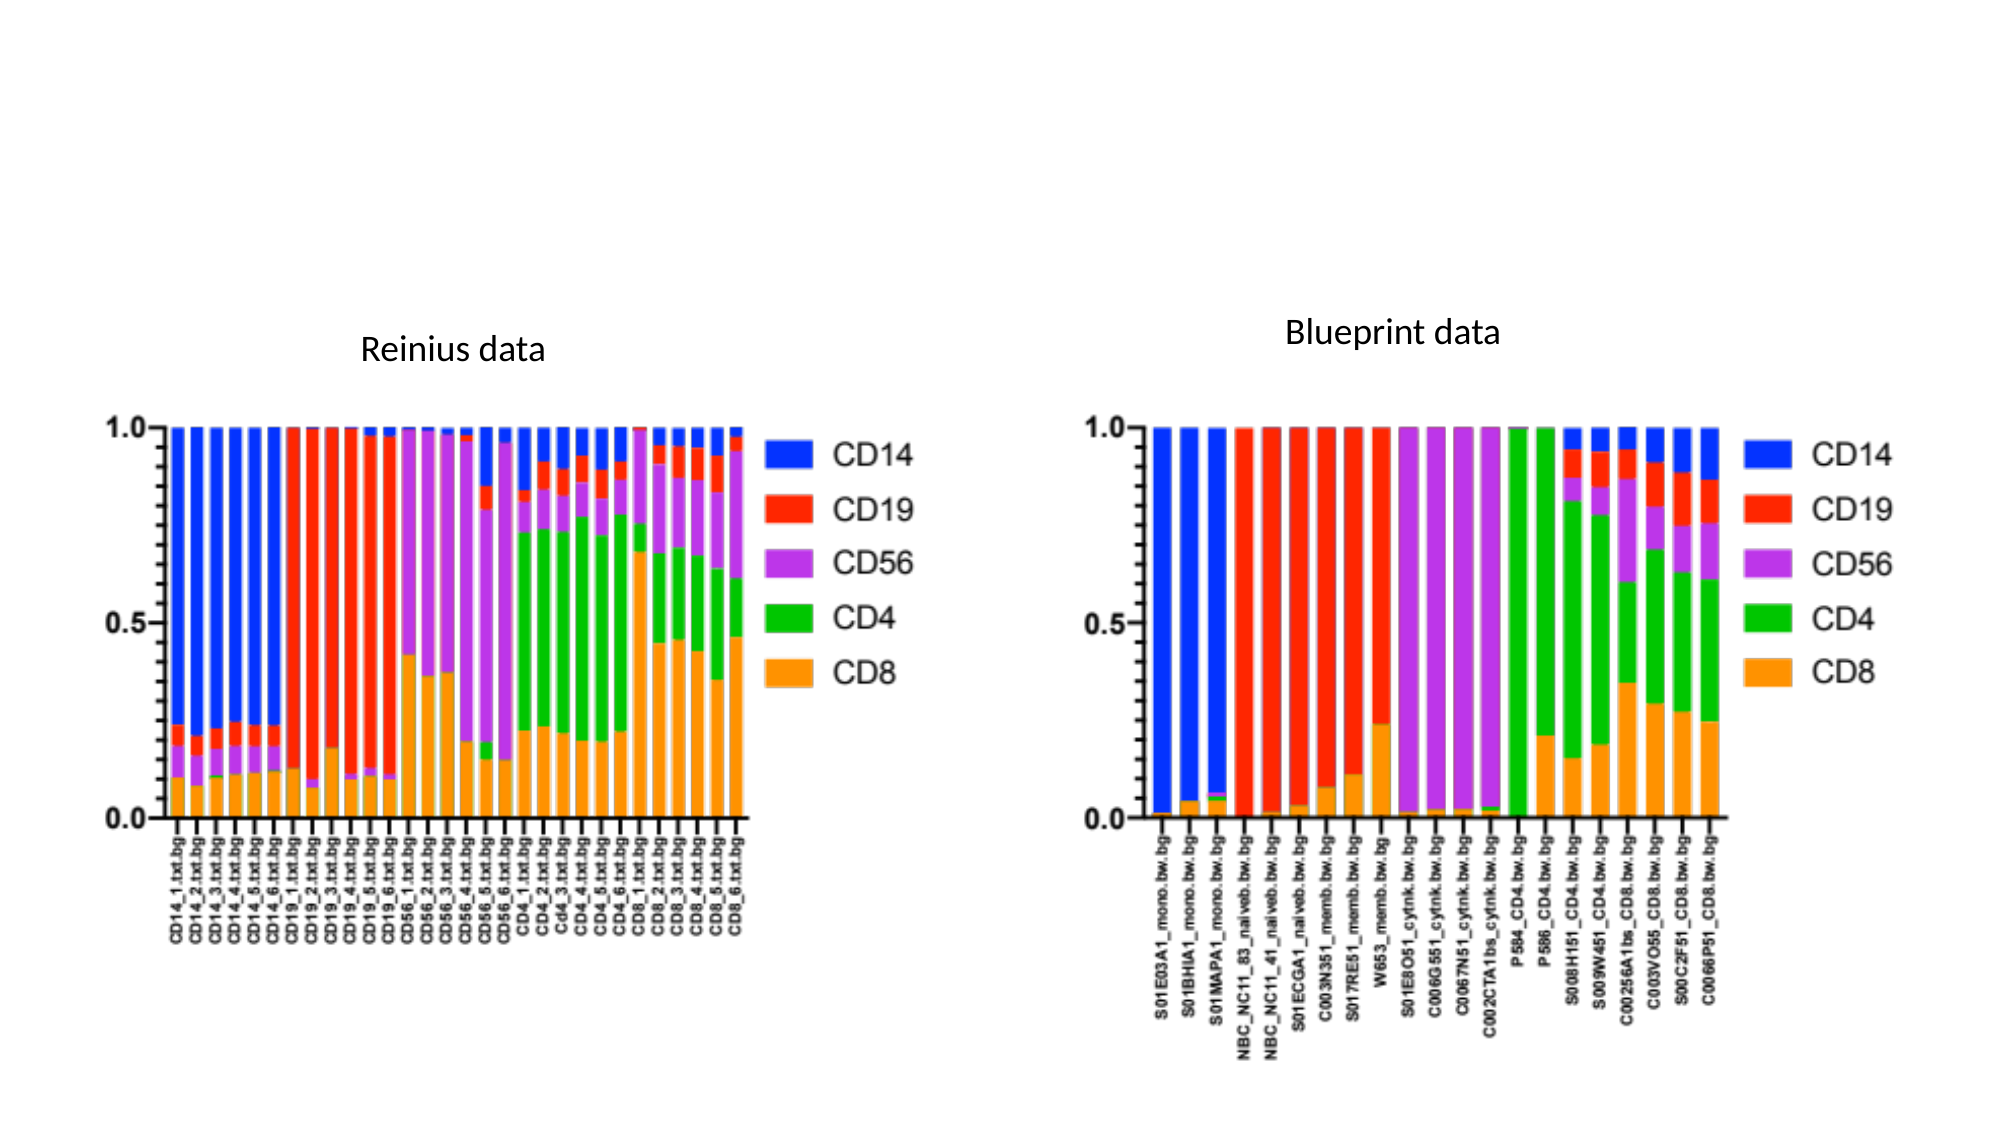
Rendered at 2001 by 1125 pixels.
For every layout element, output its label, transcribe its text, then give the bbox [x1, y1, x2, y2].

text_box Reinius data [345, 316, 562, 377]
picture [1079, 394, 1900, 1063]
text_box Blueprint data [1270, 299, 1517, 360]
picture [100, 395, 921, 947]
